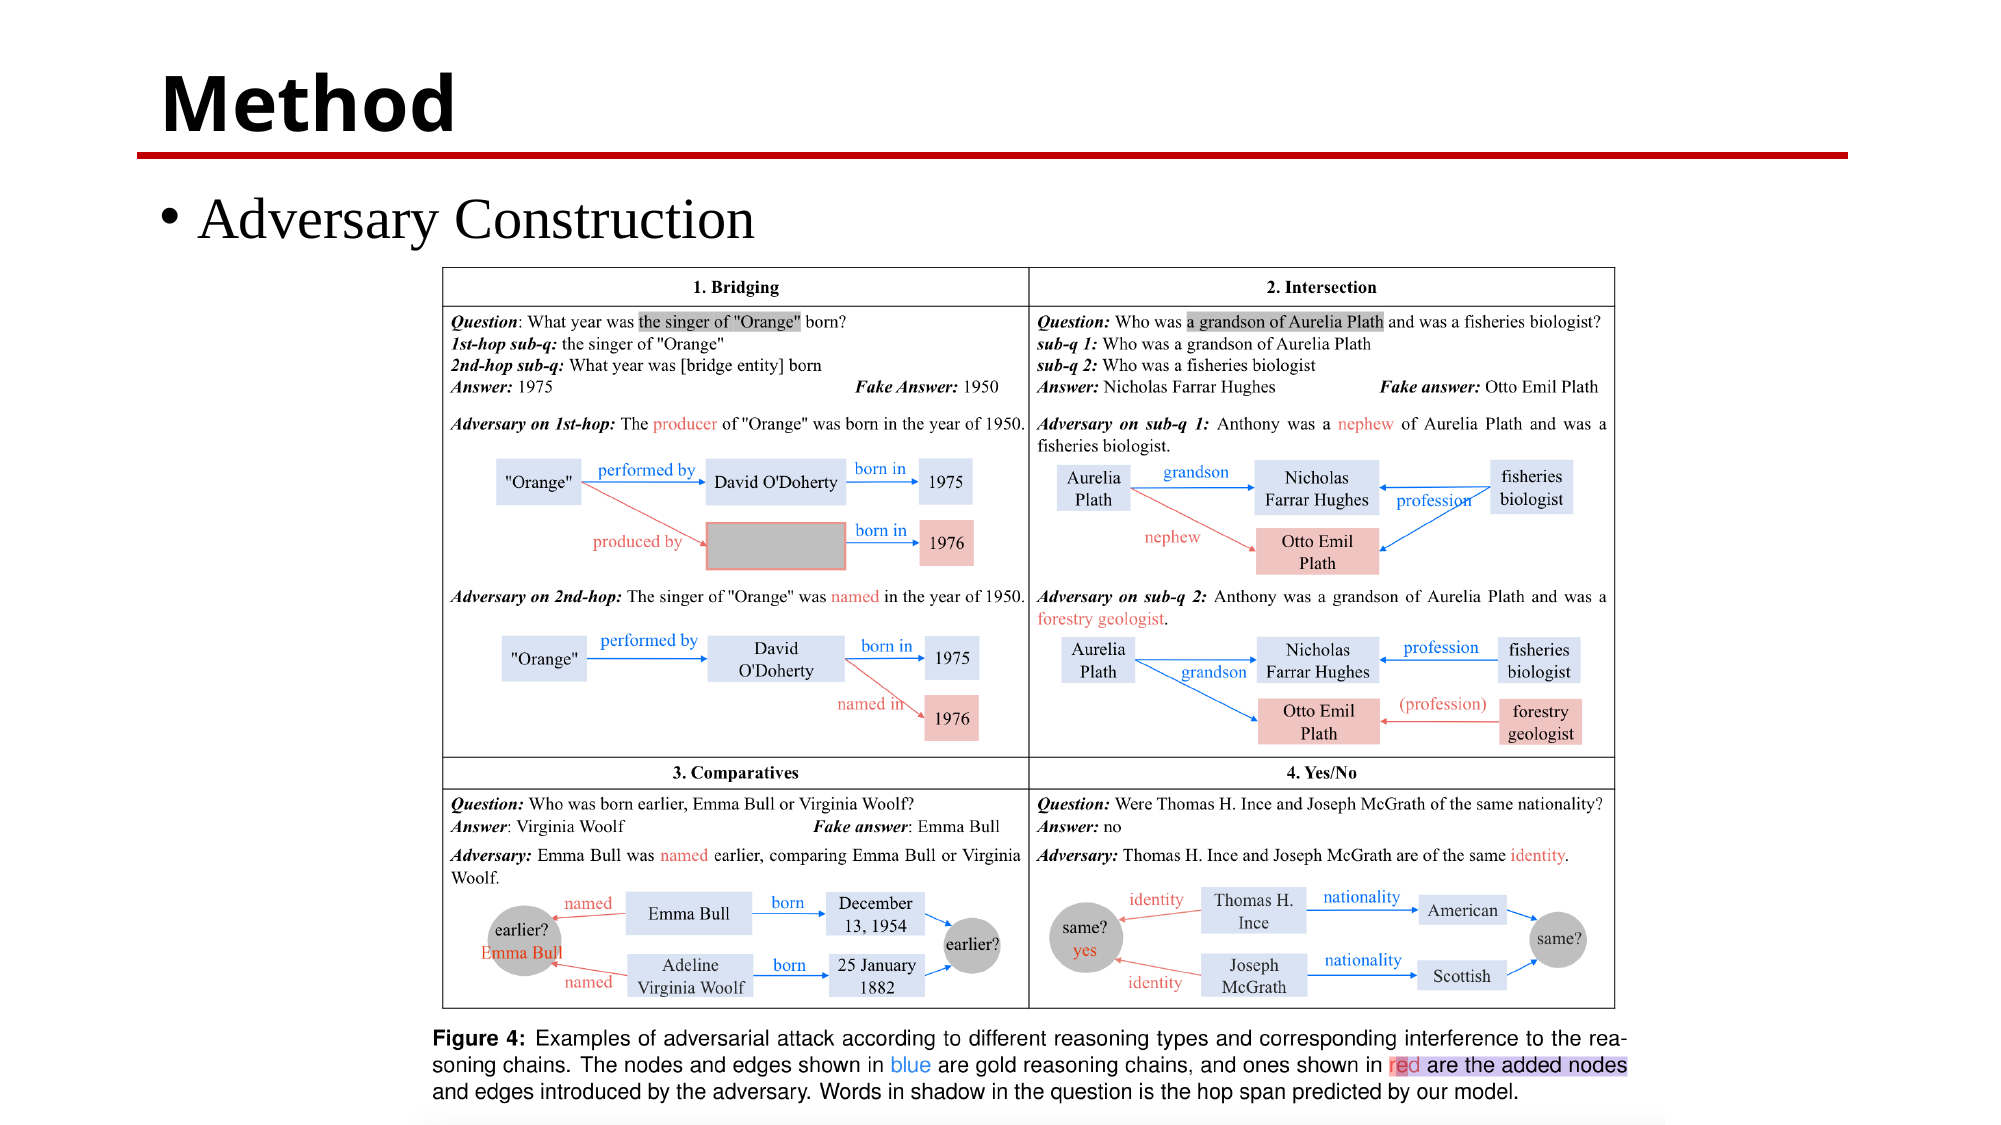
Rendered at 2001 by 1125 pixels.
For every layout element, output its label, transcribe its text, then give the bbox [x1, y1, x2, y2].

list Adversary Construction [144, 180, 1856, 1009]
picture [407, 253, 1665, 1125]
title Method [144, 57, 1856, 157]
